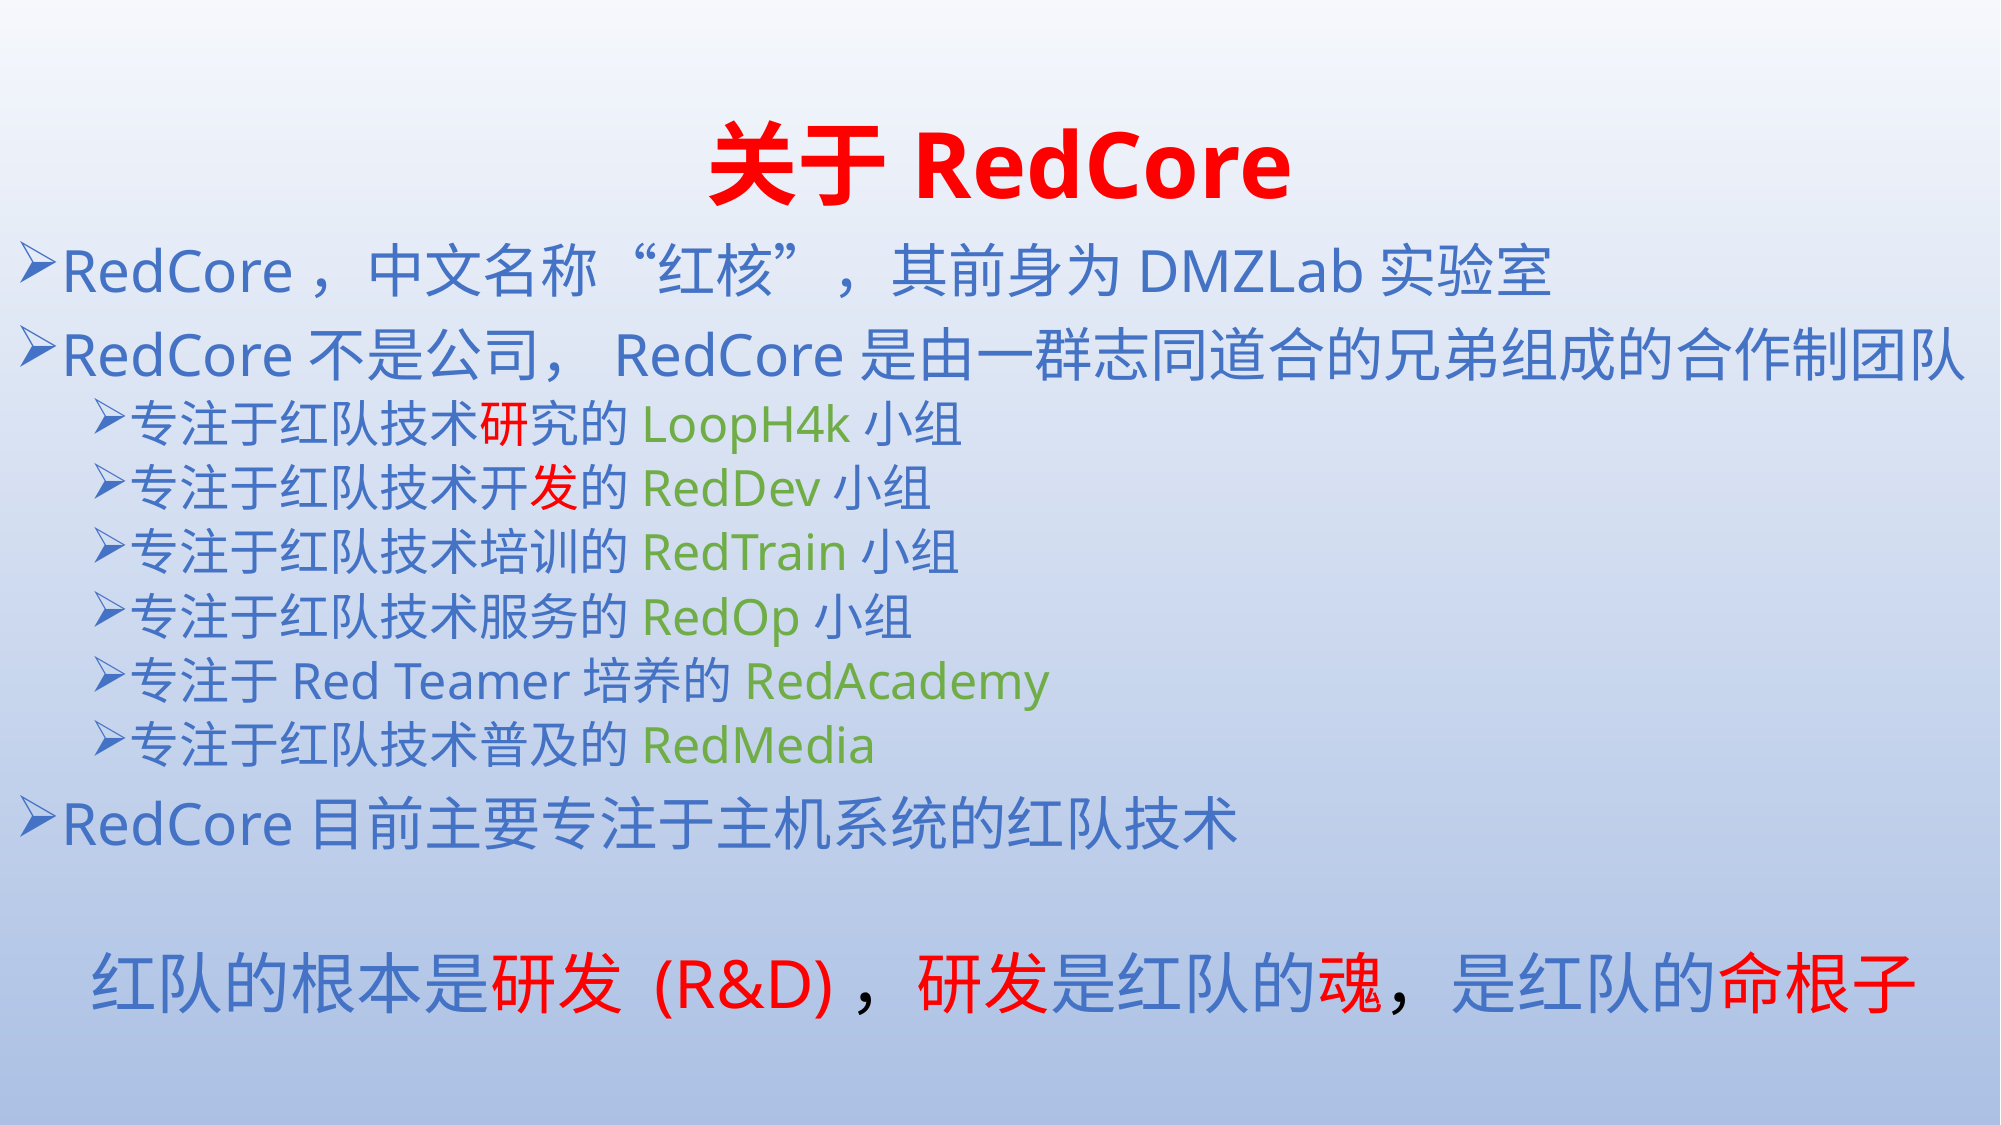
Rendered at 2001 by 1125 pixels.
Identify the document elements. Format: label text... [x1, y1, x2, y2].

title 关于RedCore [137, 59, 1863, 234]
list RedCore，中文名称“红核”，其前身为DMZLab实验室 RedCore不是公司，RedCore是由一群志同道合的兄弟组成的合作制团队 专注于红队技术研究的LoopH4k小组 专注于红队技术开发的RedDev小组 专注于红队技术培训的RedTrain小组 专注于红队技术服务的RedOp小组 专注于Red Teamer培养的RedAcademy 专注于红队技术普及的RedMedia RedCore目前主要专注于主机系统的红队技术 红队的根本是研发 (R&D)，研发是红队的魂，是红队的命根子 [0, 234, 2000, 1075]
